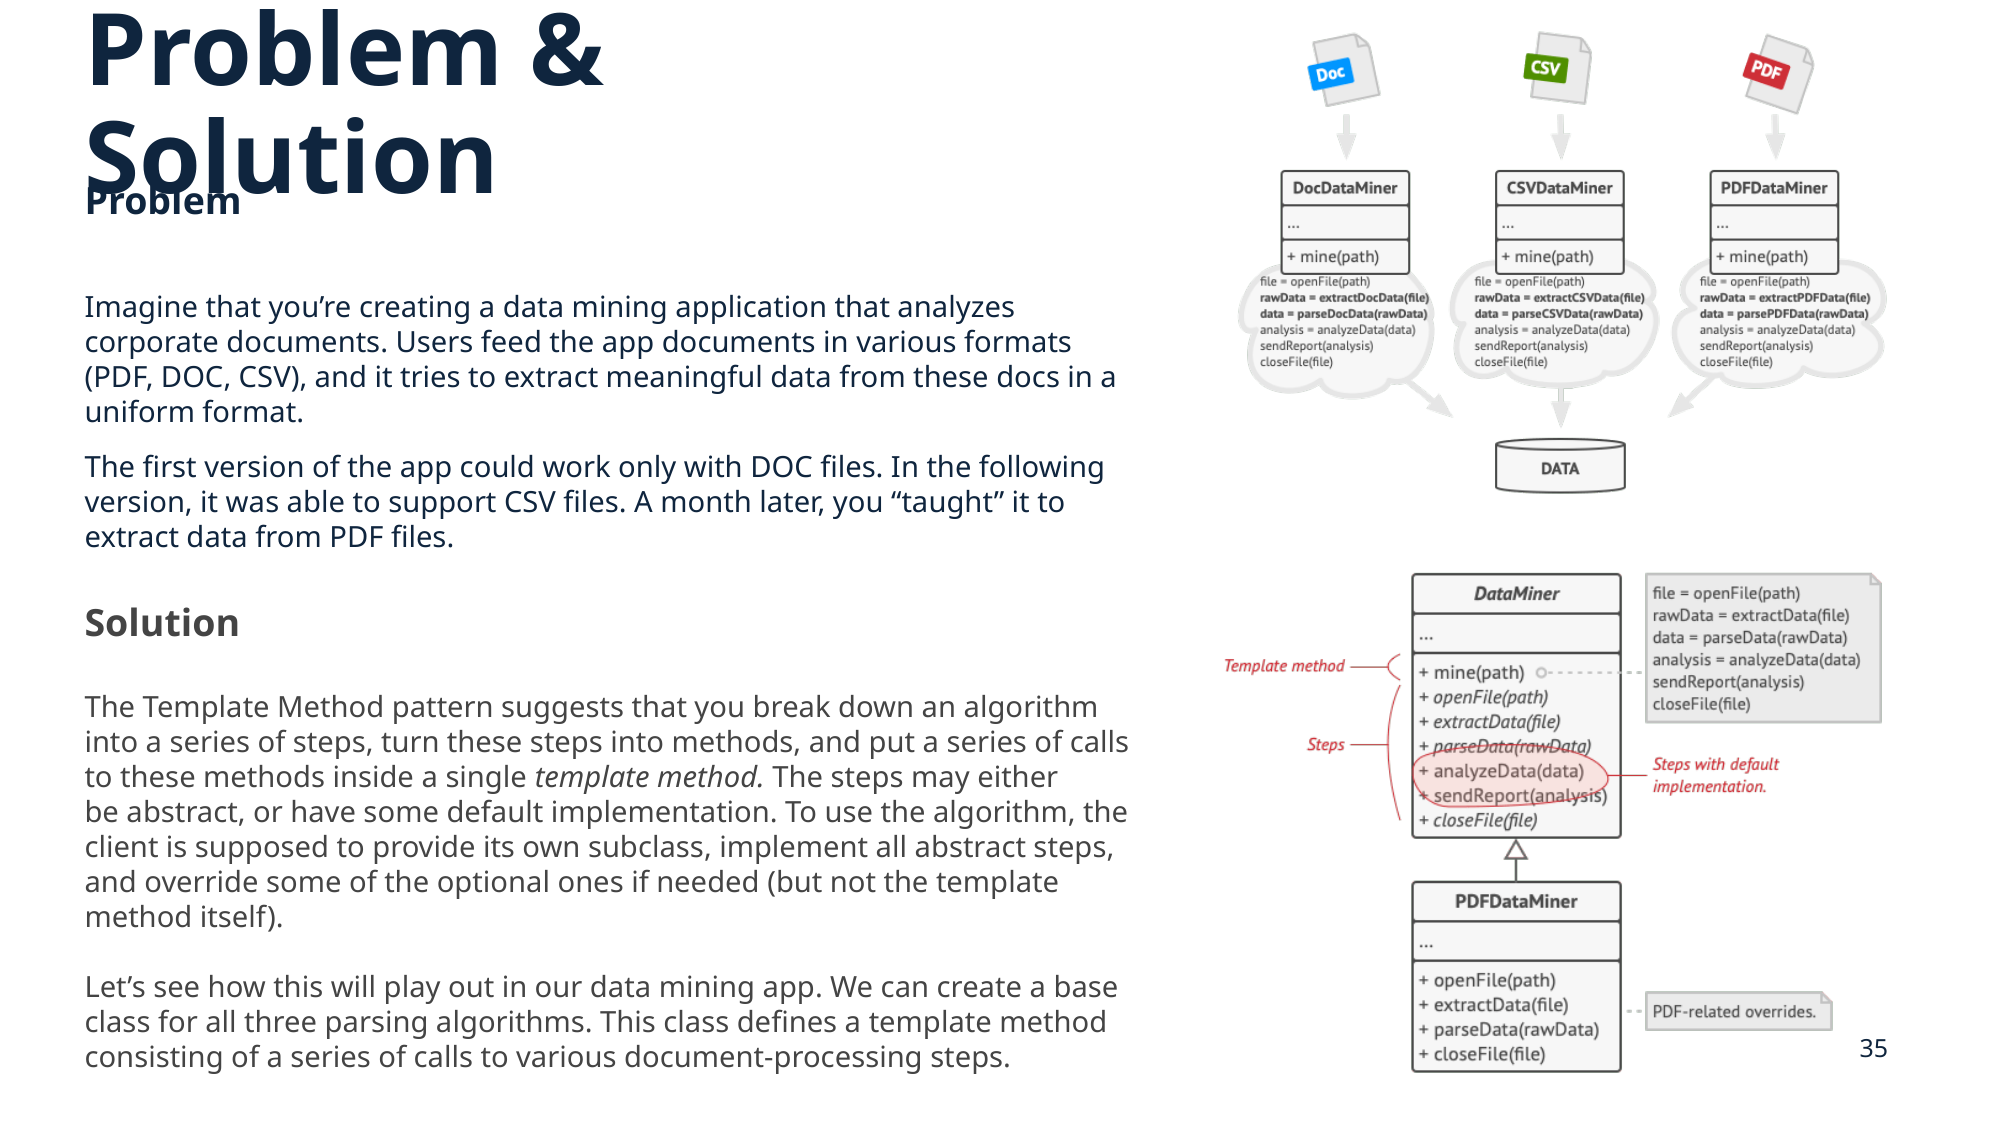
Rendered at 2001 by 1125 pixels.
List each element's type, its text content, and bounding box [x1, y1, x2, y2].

list Problem Imagine that you’re creating a data mining application that analyzes corporate documents. Users feed the app documents in various formats (PDF, DOC, CSV), and it tries to extract meaningful data from these docs in a uniform format. The first version of the app could work only with DOC files. In the following version, it was able to support CSV files. A month later, you “taught” it to extract data from PDF files. Solution The Template Method pattern suggests that you break down an algorithm into a series of steps, turn these steps into methods, and put a series of calls to these methods inside a single template method. The steps may either be abstract, or have some default implementation. To use the algorithm, the client is supposed to provide its own subclass, implement all abstract steps, and override some of the optional ones if needed (but not the template method itself). Let’s see how this will play out in our data mining app. We can create a base class for all three parsing algorithms. This class defines a template method consisting of a series of calls to various document-processing steps. [69, 169, 1155, 1080]
title Problem & Solution [69, 22, 1000, 169]
slide_number 35 [1836, 1020, 1912, 1080]
picture [1154, 562, 1893, 1079]
picture [1228, 21, 1893, 514]
